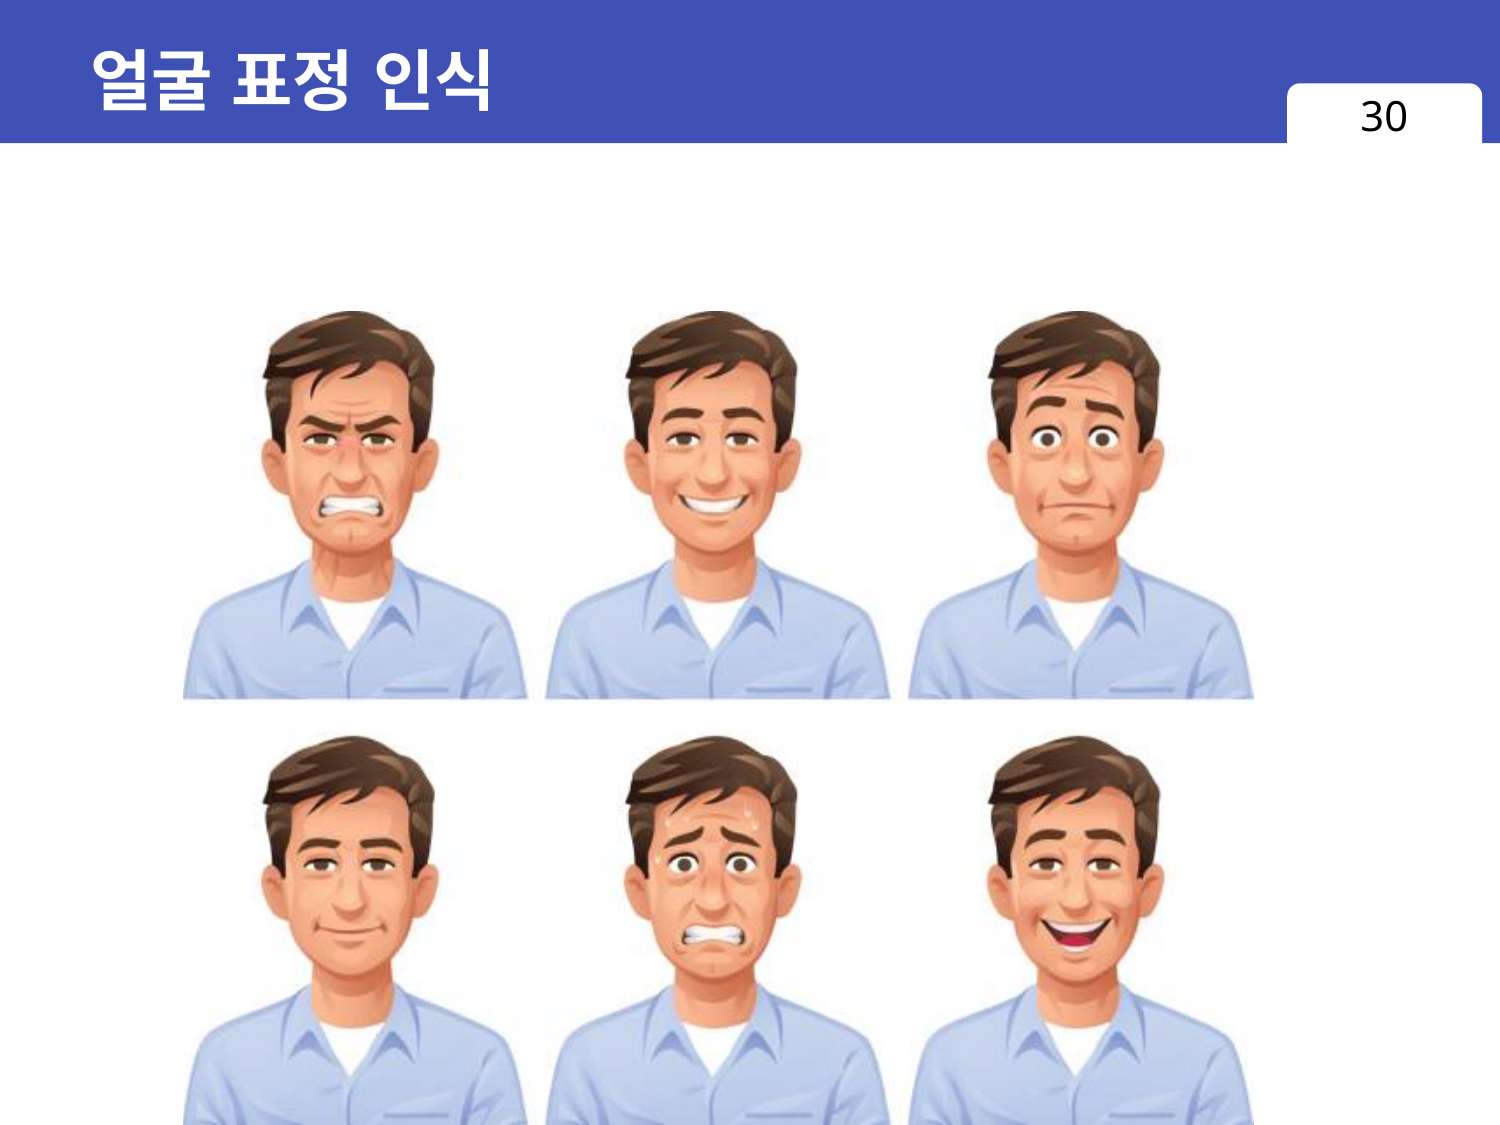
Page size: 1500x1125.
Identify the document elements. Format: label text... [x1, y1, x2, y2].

picture [182, 311, 1254, 1125]
slide_number 30 [1286, 81, 1483, 161]
title 얼굴 표정 인식 [74, 16, 1426, 141]
